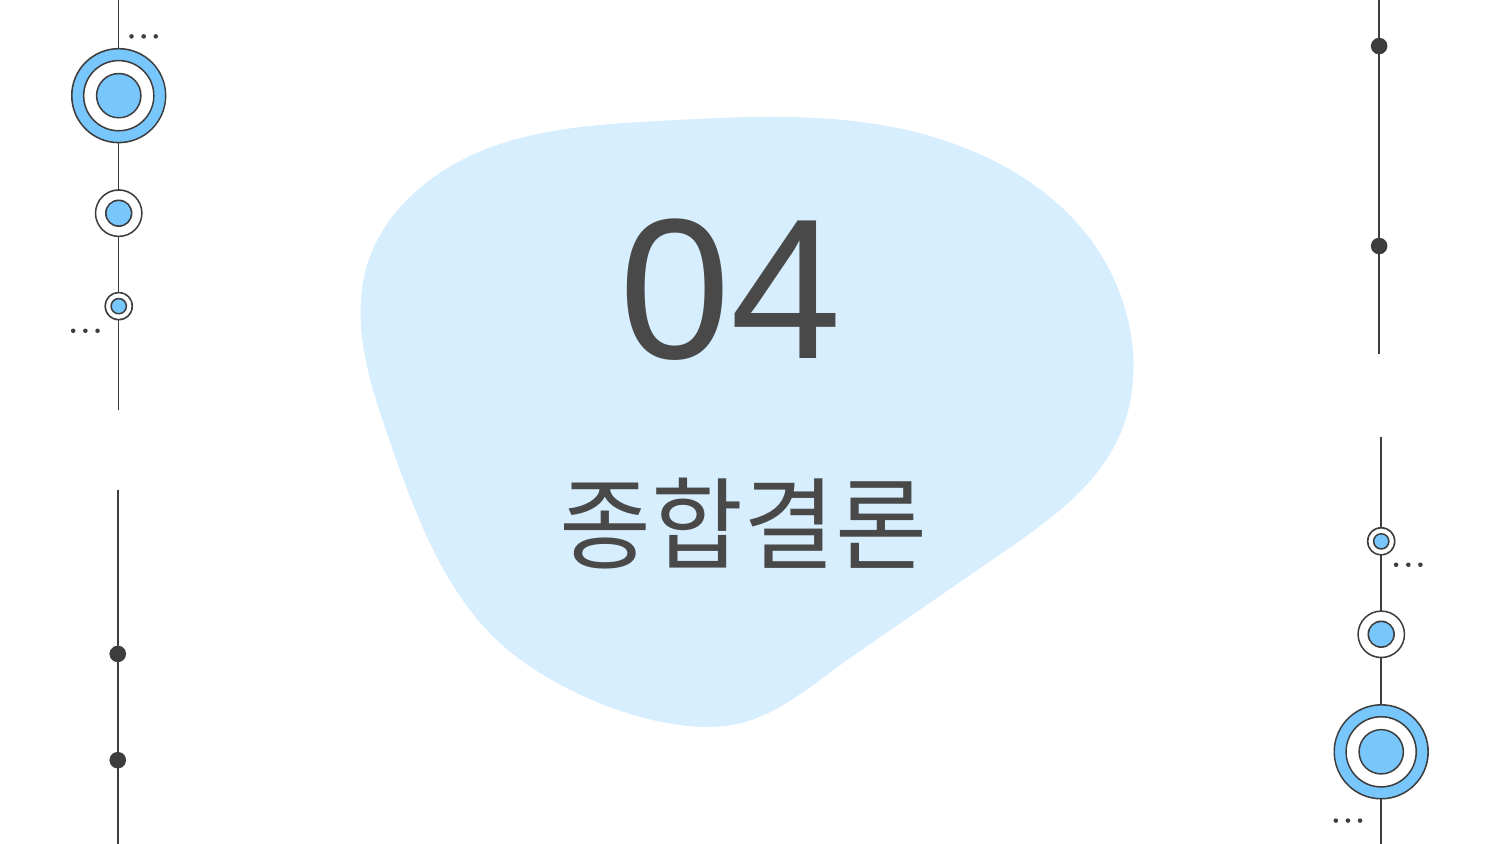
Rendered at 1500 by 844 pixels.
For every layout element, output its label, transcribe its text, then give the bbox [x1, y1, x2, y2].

title 04 [487, 190, 975, 366]
title 종합결론 [468, 455, 994, 588]
